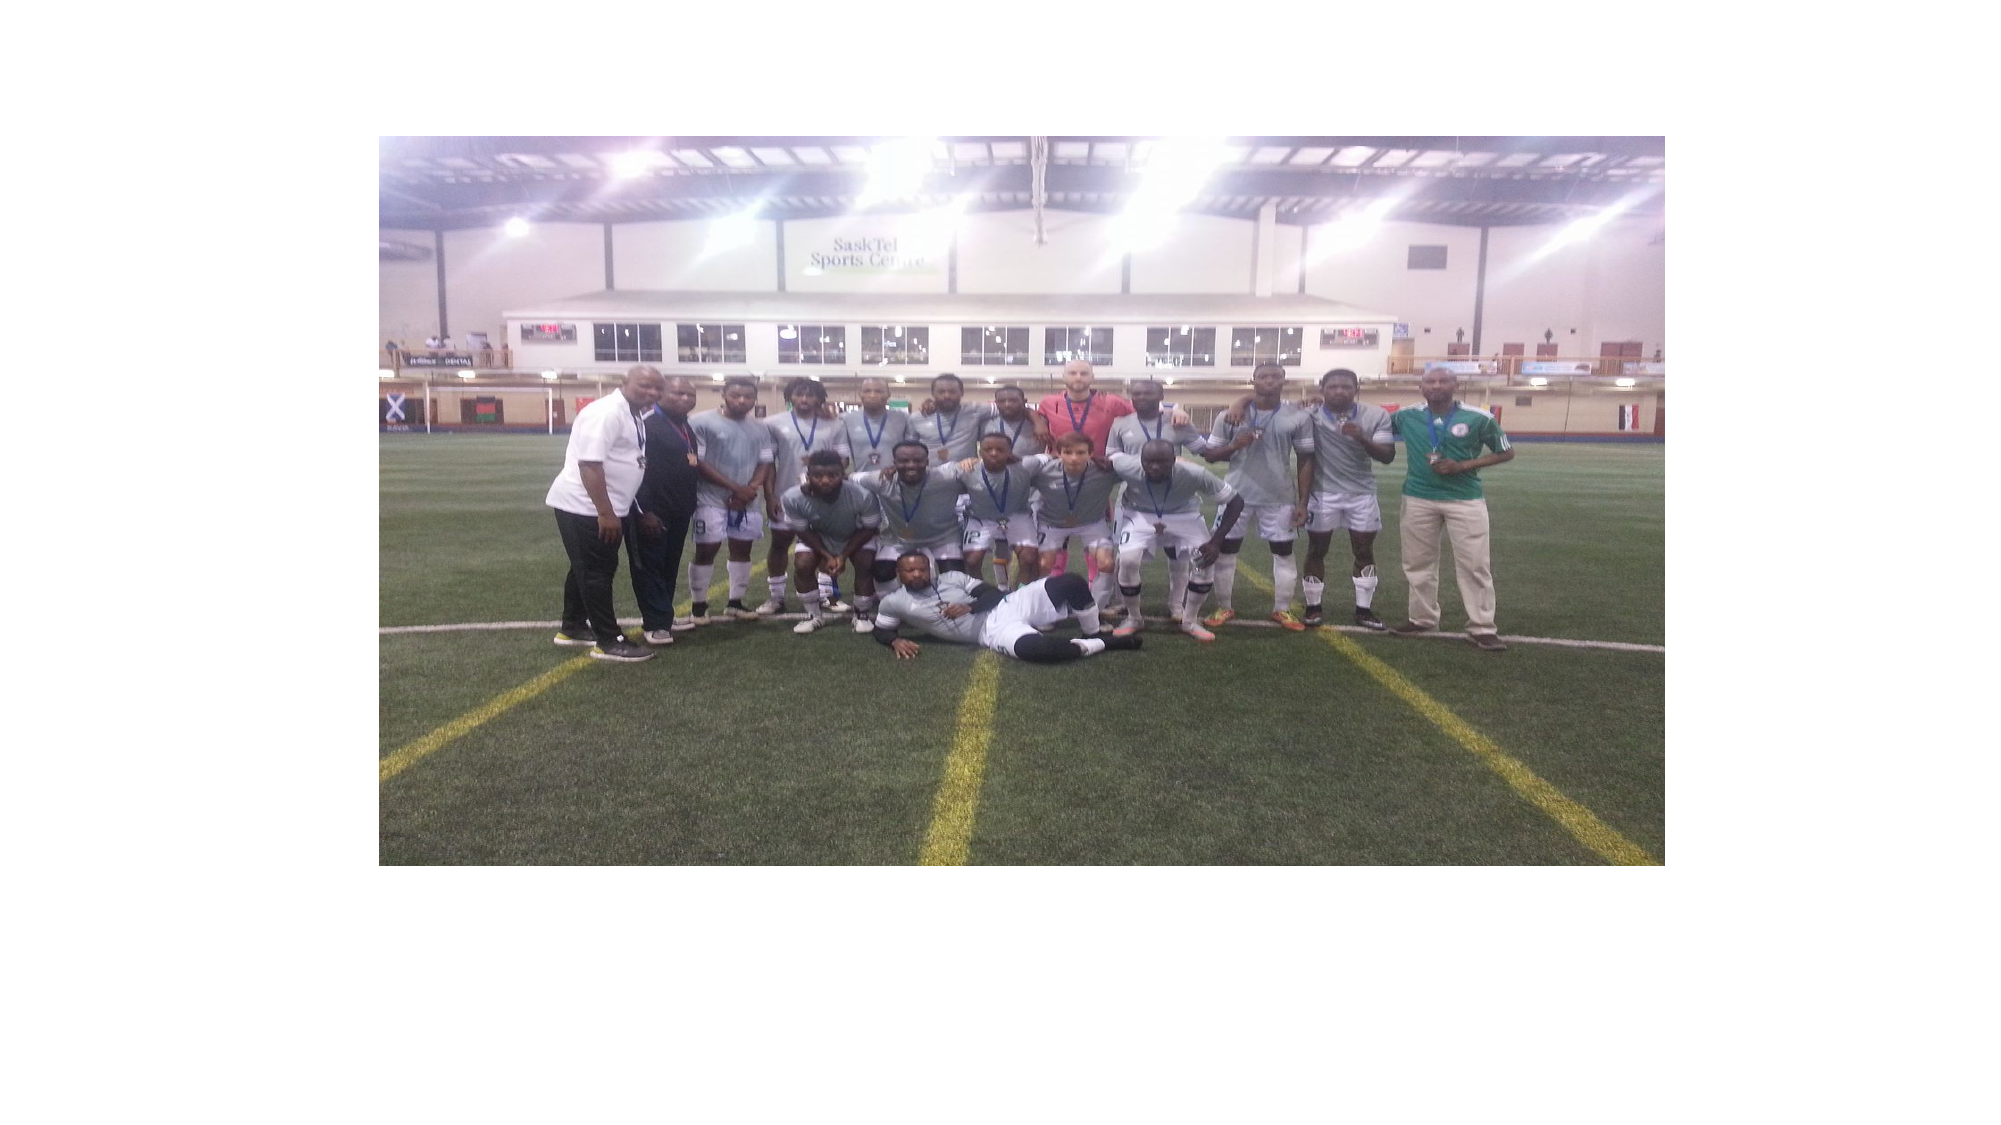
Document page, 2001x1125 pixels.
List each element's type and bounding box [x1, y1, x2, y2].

picture [379, 136, 1665, 866]
